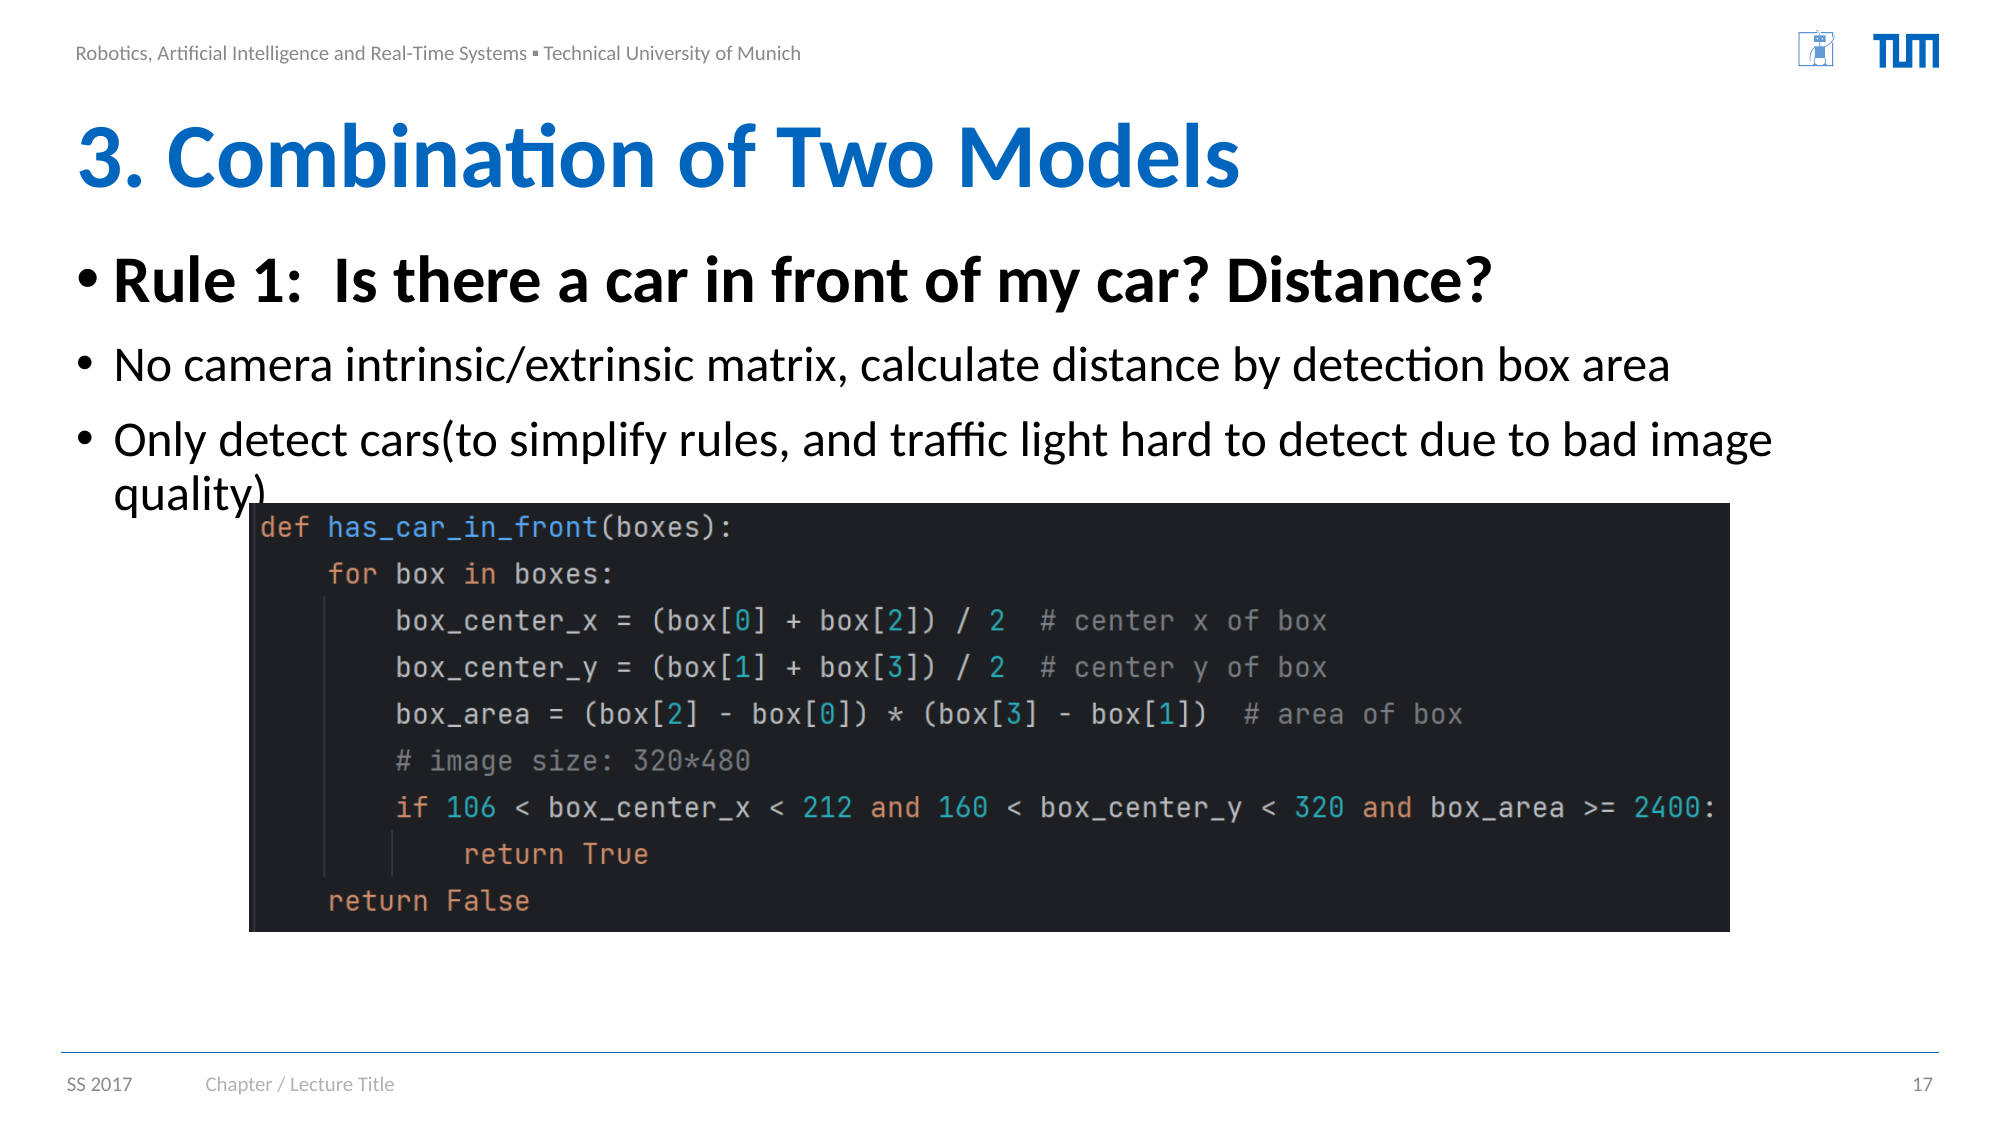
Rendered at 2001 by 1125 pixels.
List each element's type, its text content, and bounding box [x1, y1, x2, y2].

footer Chapter / Lecture Title [190, 1065, 1482, 1101]
title 3. Combination of Two Models [60, 102, 1940, 214]
picture [249, 503, 1730, 932]
slide_number 17 [1850, 1065, 1940, 1101]
list Rule 1: Is there a car in front of my car? Distance? No camera intrinsic/extrinsic matrix, calculate distance by detection box area Only detect cars(to simplify rules, and traffic light hard to detect due to bad image quality) [60, 237, 1940, 1035]
slide_number SS 2017 [61, 1065, 173, 1101]
